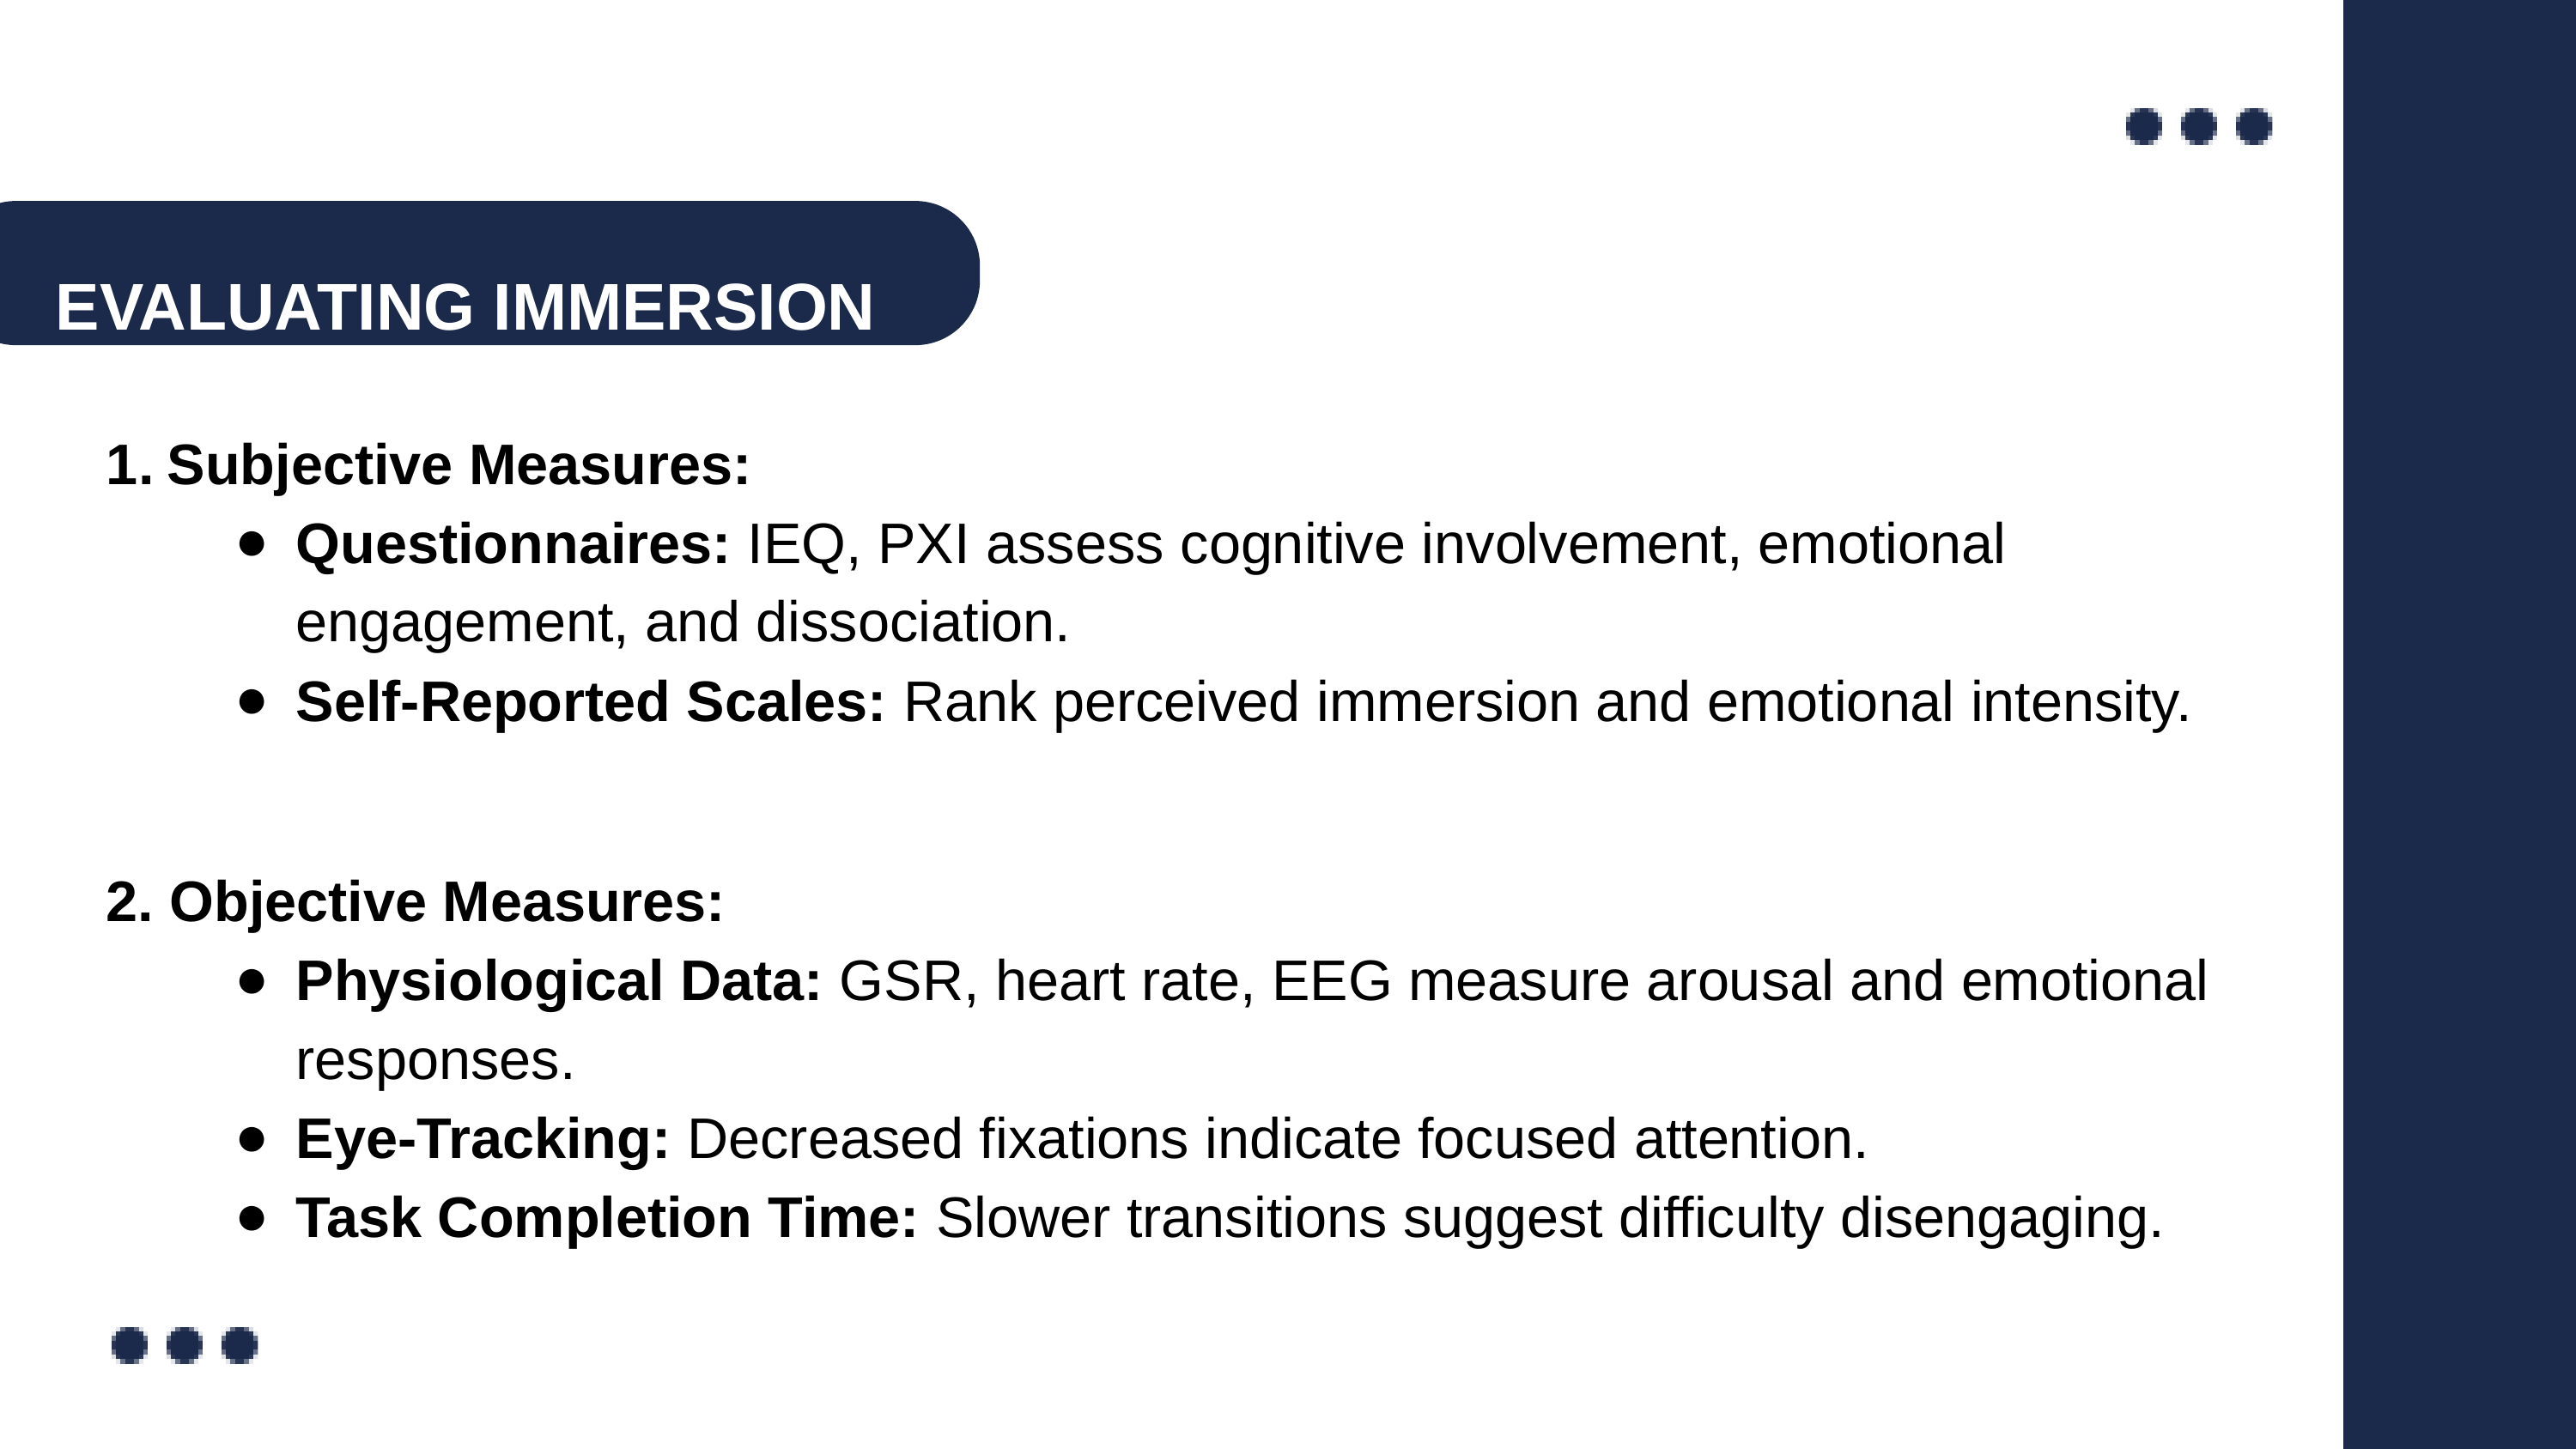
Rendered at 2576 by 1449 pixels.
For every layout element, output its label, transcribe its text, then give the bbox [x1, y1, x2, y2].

text_box Subjective Measures: Questionnaires: IEQ, PXI assess cognitive involvement, emotional engagement, and dissociation. Self-Reported Scales: Rank perceived immersion and emotional intensity. 2. Objective Measures: Physiological Data: GSR, heart rate, EEG measure arousal and emotional responses. Eye-Tracking: Decreased fixations indicate focused attention. Task Completion Time: Slower transitions suggest difficulty disengaging. [89, 414, 2273, 1364]
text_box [1685, 628, 2576, 897]
text_box EVALUATING IMMERSION [55, 232, 379, 343]
text_box EVALUATING IMMERSION [532, 232, 1018, 343]
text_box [383, 0, 528, 797]
text_box [2126, 108, 2273, 145]
